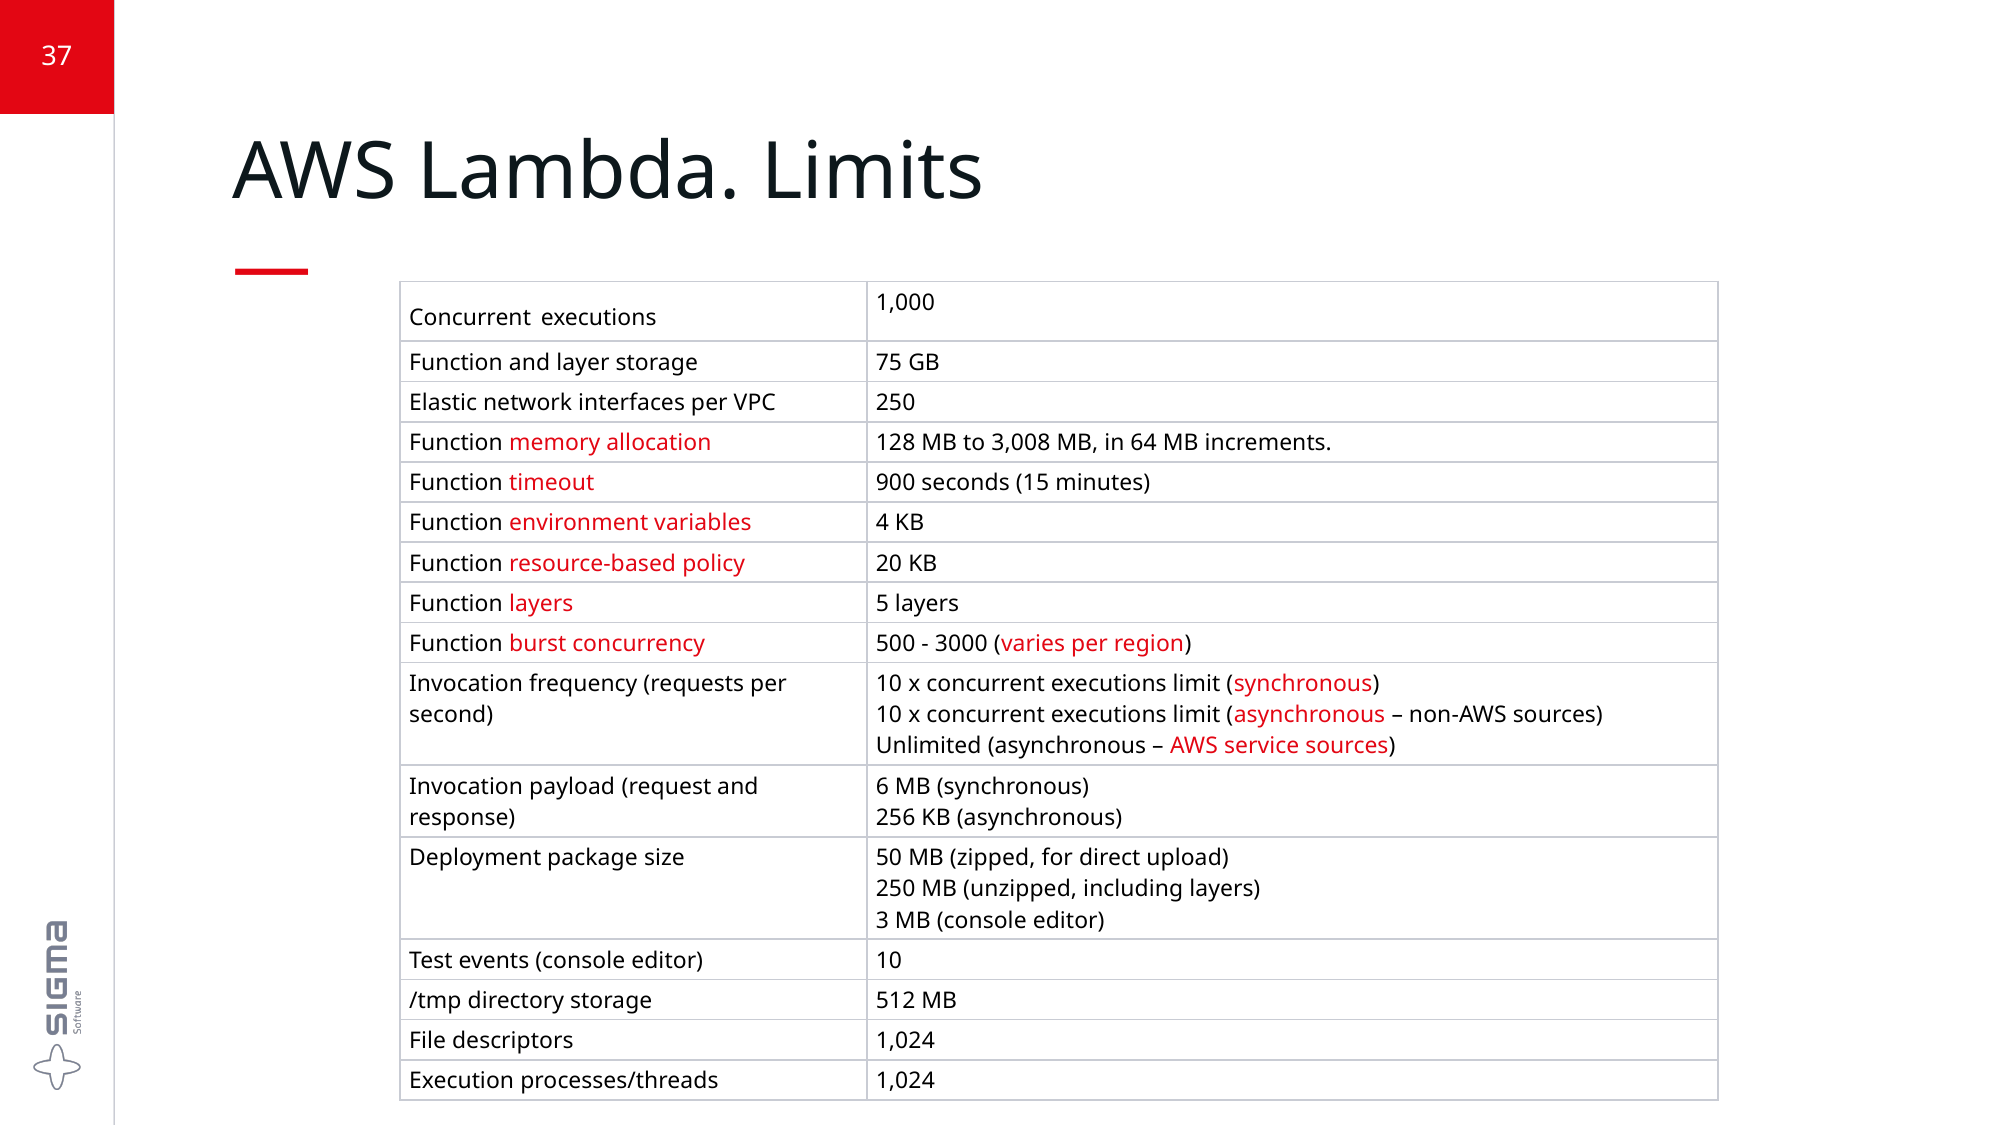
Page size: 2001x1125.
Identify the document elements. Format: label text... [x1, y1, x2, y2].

table_cell 6 MB (synchronous) 256 KB (asynchronous) [868, 766, 1717, 836]
table_cell File descriptors [401, 1020, 866, 1059]
table_cell 1,024 [868, 1061, 1717, 1099]
table_cell Execution processes/threads [401, 1061, 866, 1099]
table_cell Function memory allocation [401, 423, 866, 461]
table_cell Function and layer storage [401, 342, 866, 381]
table_cell 20 KB [868, 543, 1717, 581]
table_cell Function layers [401, 583, 866, 622]
table_cell Deployment package size [401, 838, 866, 938]
table_cell Invocation frequency (requests per second) [401, 663, 866, 764]
table_cell Function burst concurrency [401, 623, 866, 662]
table_cell Function environment variables [401, 503, 866, 541]
table_cell 5 layers [868, 583, 1717, 622]
table_cell 10 x concurrent executions limit (synchronous) 10 x concurrent executions limit (asynchronous – non-AWS sources) Unlimited (asynchronous – AWS service sources) [868, 663, 1717, 764]
table_cell 50 MB (zipped, for direct upload) 250 MB (unzipped, including layers) 3 MB (console editor) [868, 838, 1717, 938]
table_cell 4 KB [868, 503, 1717, 541]
table_cell Invocation payload (request and response) [401, 766, 866, 836]
slide_number 37 [0, 0, 114, 114]
table_cell /tmp directory storage [401, 980, 866, 1019]
table_cell Function timeout [401, 463, 866, 501]
title AWS Lambda. Limits — [232, 119, 1886, 312]
table_cell 128 MB to 3,008 MB, in 64 MB increments. [868, 423, 1717, 461]
table_cell 500 - 3000 (varies per region) [868, 623, 1717, 662]
picture [34, 922, 81, 1090]
table_cell Function resource-based policy [401, 543, 866, 581]
table_cell 1,024 [868, 1020, 1717, 1059]
table_header Concurrent executions [401, 282, 866, 340]
table_cell 900 seconds (15 minutes) [868, 463, 1717, 501]
table_header 1,000 [868, 282, 1717, 340]
table_cell Test events (console editor) [401, 940, 866, 979]
table_cell 250 [868, 382, 1717, 421]
table_cell 512 MB [868, 980, 1717, 1019]
table_cell 75 GB [868, 342, 1717, 381]
table_cell 10 [868, 940, 1717, 979]
table_cell Elastic network interfaces per VPC [401, 382, 866, 421]
